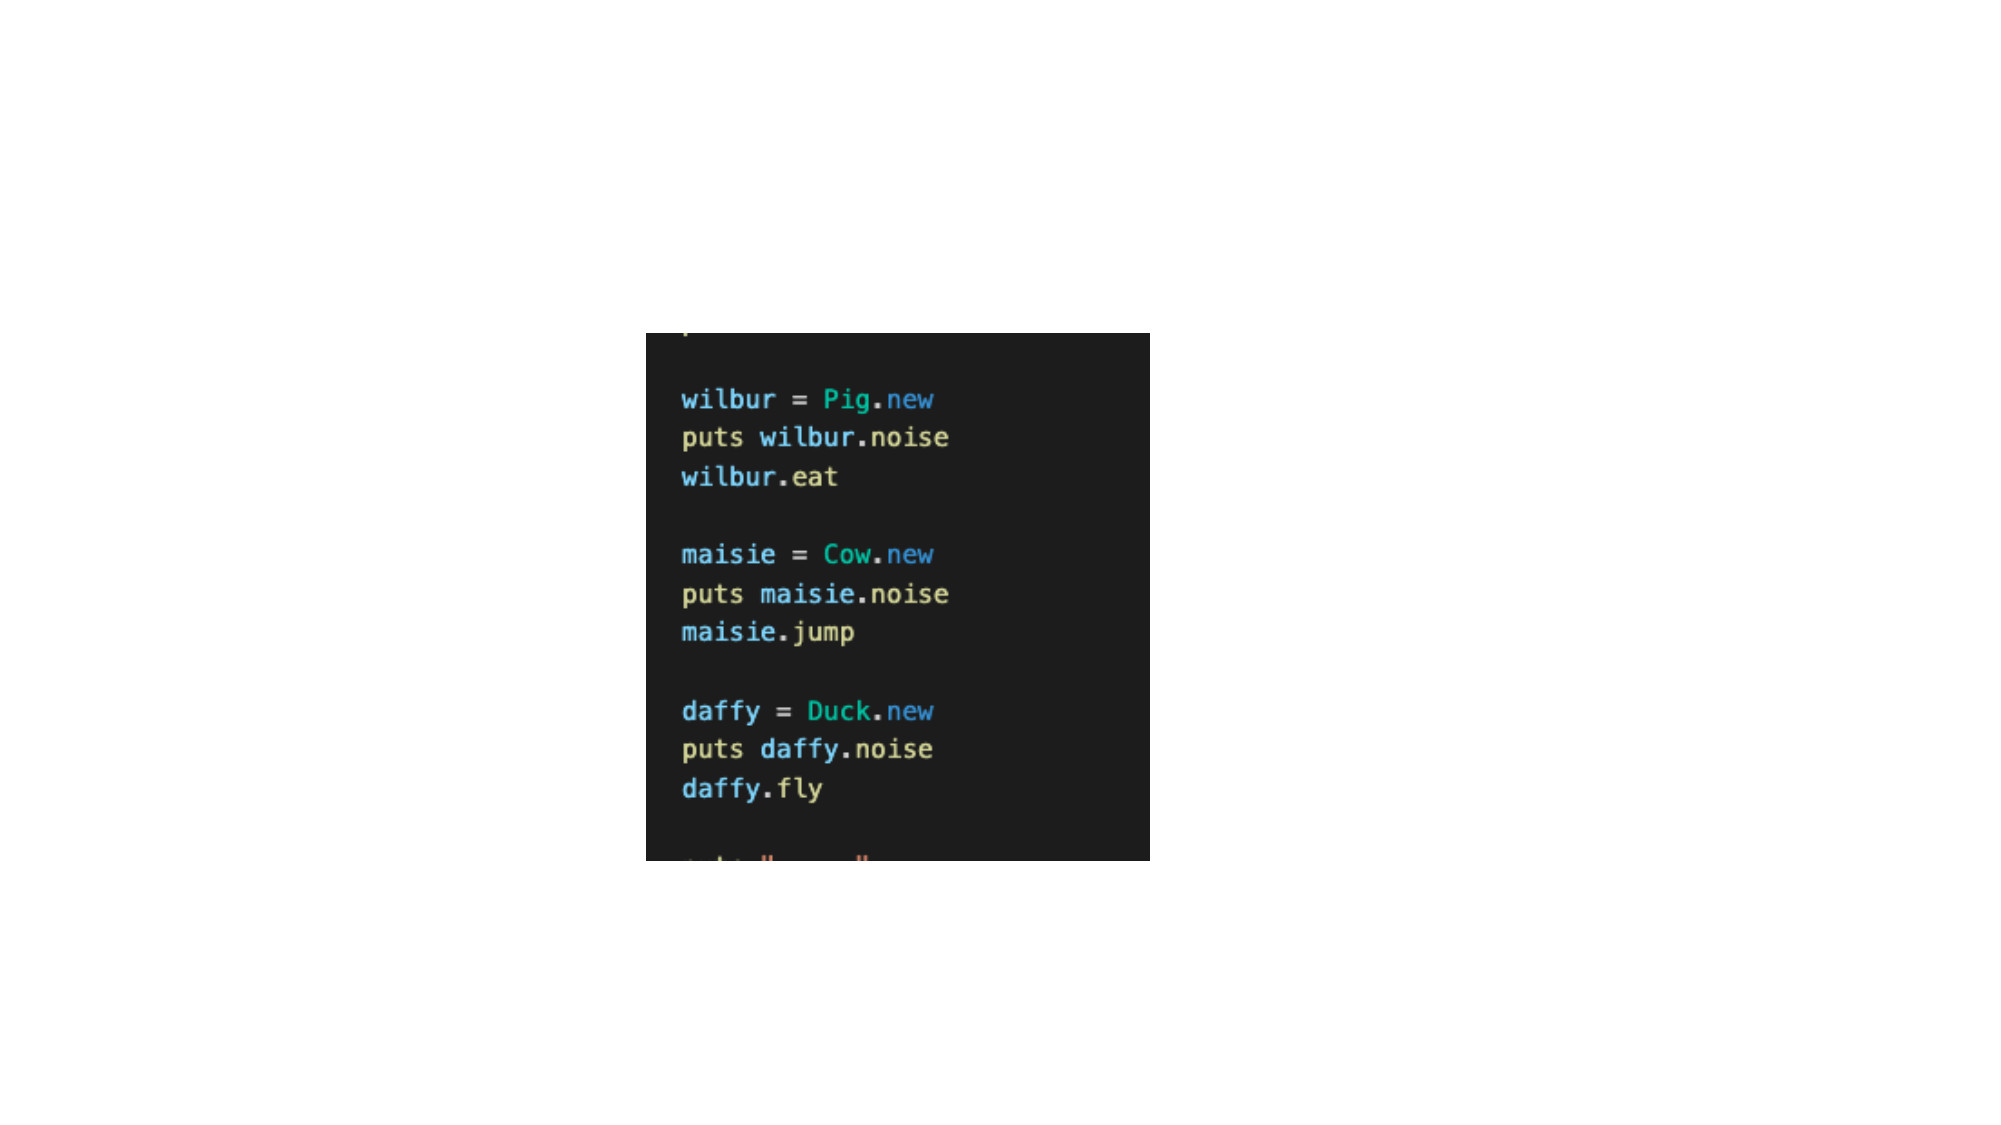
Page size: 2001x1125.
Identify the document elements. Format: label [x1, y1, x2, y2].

list [646, 333, 1150, 862]
